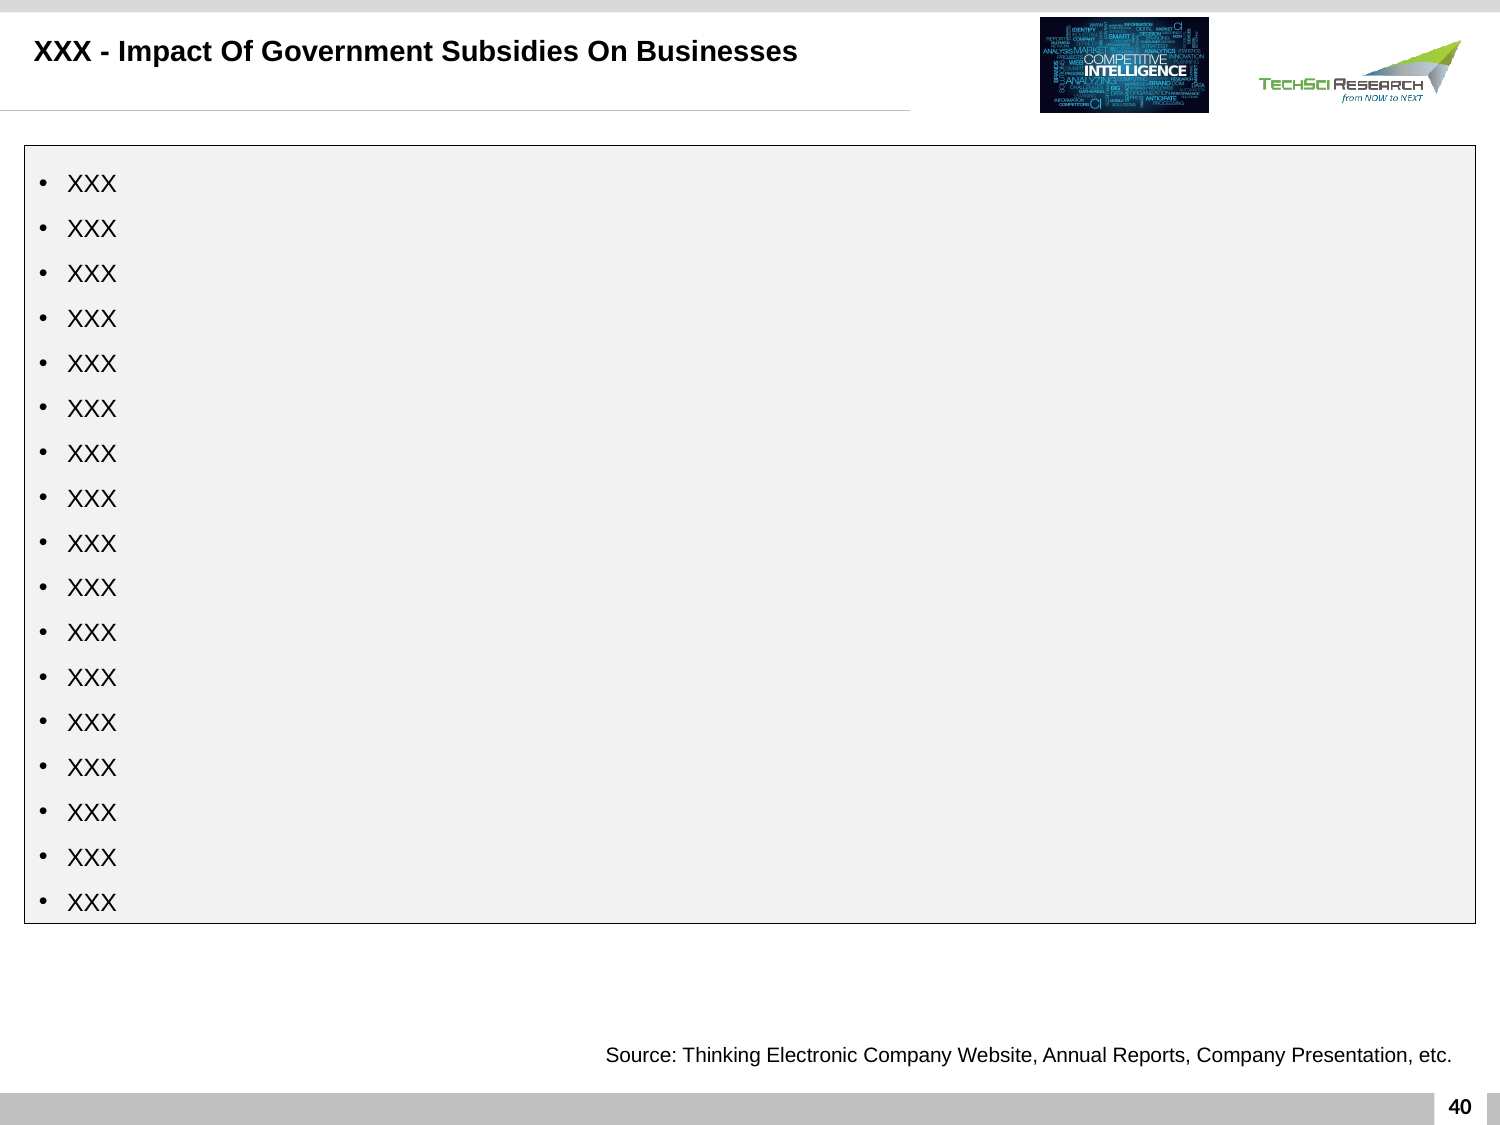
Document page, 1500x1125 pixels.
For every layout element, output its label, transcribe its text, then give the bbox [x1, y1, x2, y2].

text_box XXX XXX XXX XXX XXX XXX XXX XXX XXX XXX XXX XXX XXX XXX XXX XXX XXX [24, 145, 1476, 924]
text_box Source: Thinking Electronic Company Website, Annual Reports, Company Presentation, etc. [556, 1034, 1468, 1074]
text_box XXX - Impact Of Government Subsidies On Businesses [18, 24, 981, 75]
picture [1040, 17, 1209, 113]
picture [1257, 39, 1461, 104]
